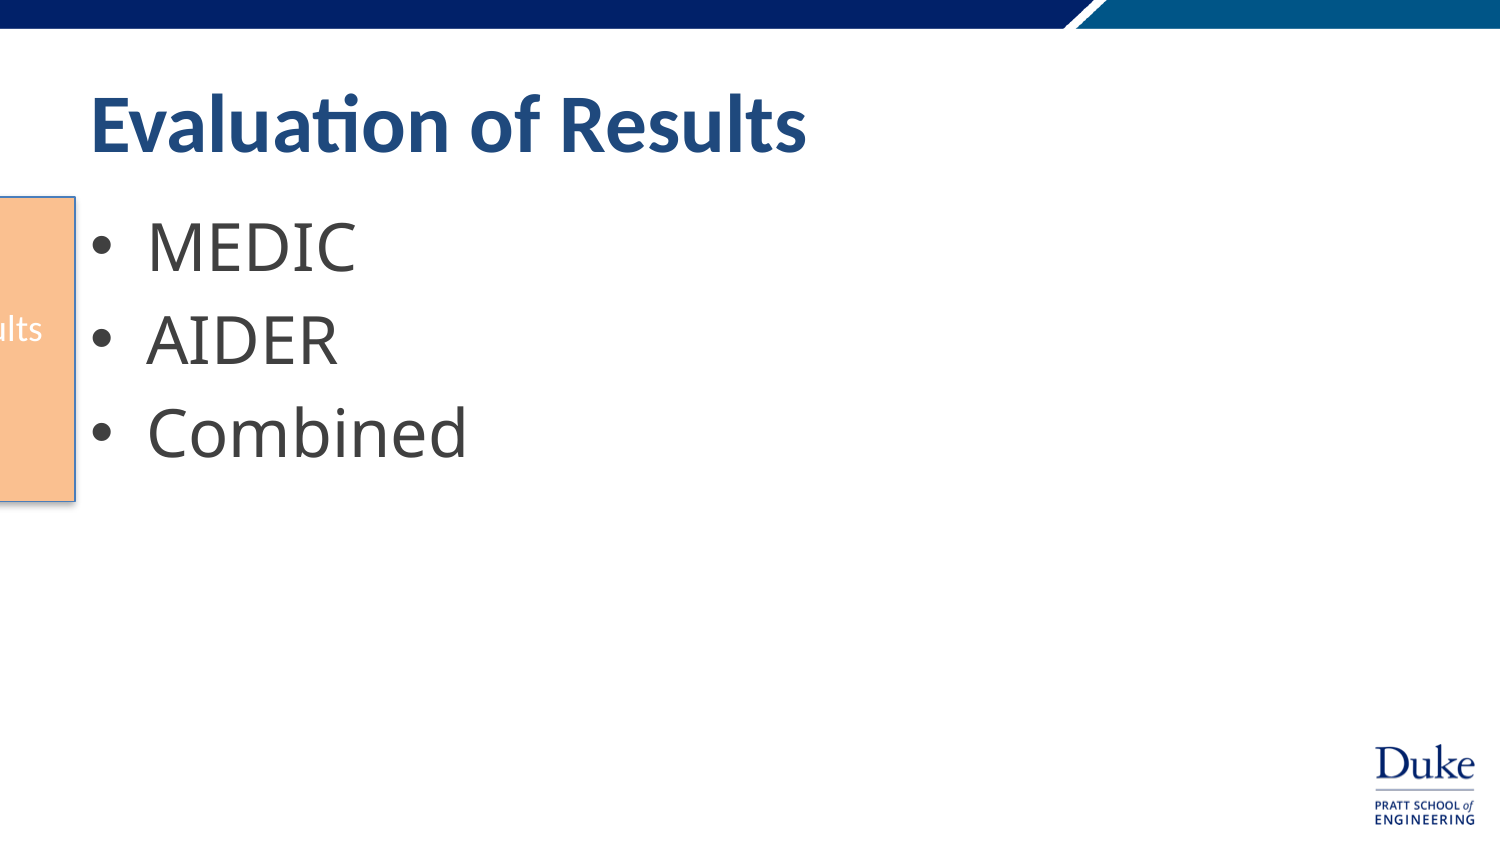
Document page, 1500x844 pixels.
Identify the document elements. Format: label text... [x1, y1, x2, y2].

picture [0, 0, 1500, 844]
list MEDIC AIDER Combined [75, 196, 1425, 719]
text_box Update with results screenshots [0, 196, 76, 502]
title Evaluation of Results [75, 63, 1425, 175]
